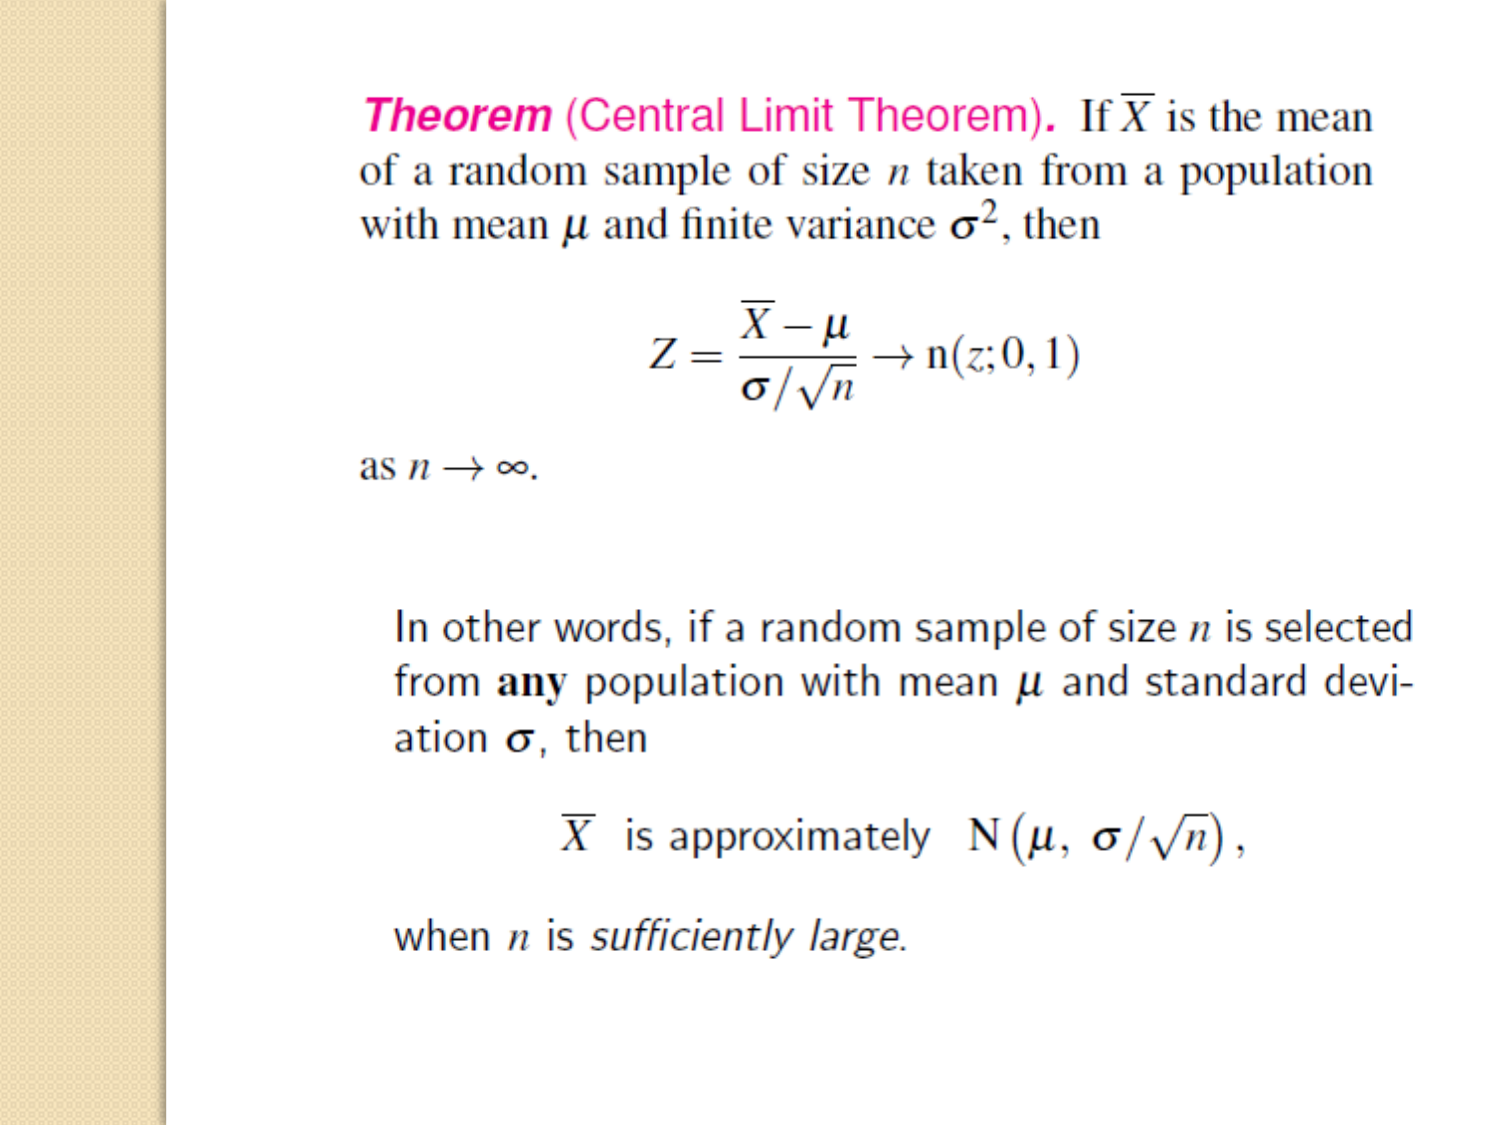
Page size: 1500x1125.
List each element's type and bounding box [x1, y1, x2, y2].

picture [312, 62, 1401, 514]
picture [362, 574, 1445, 976]
